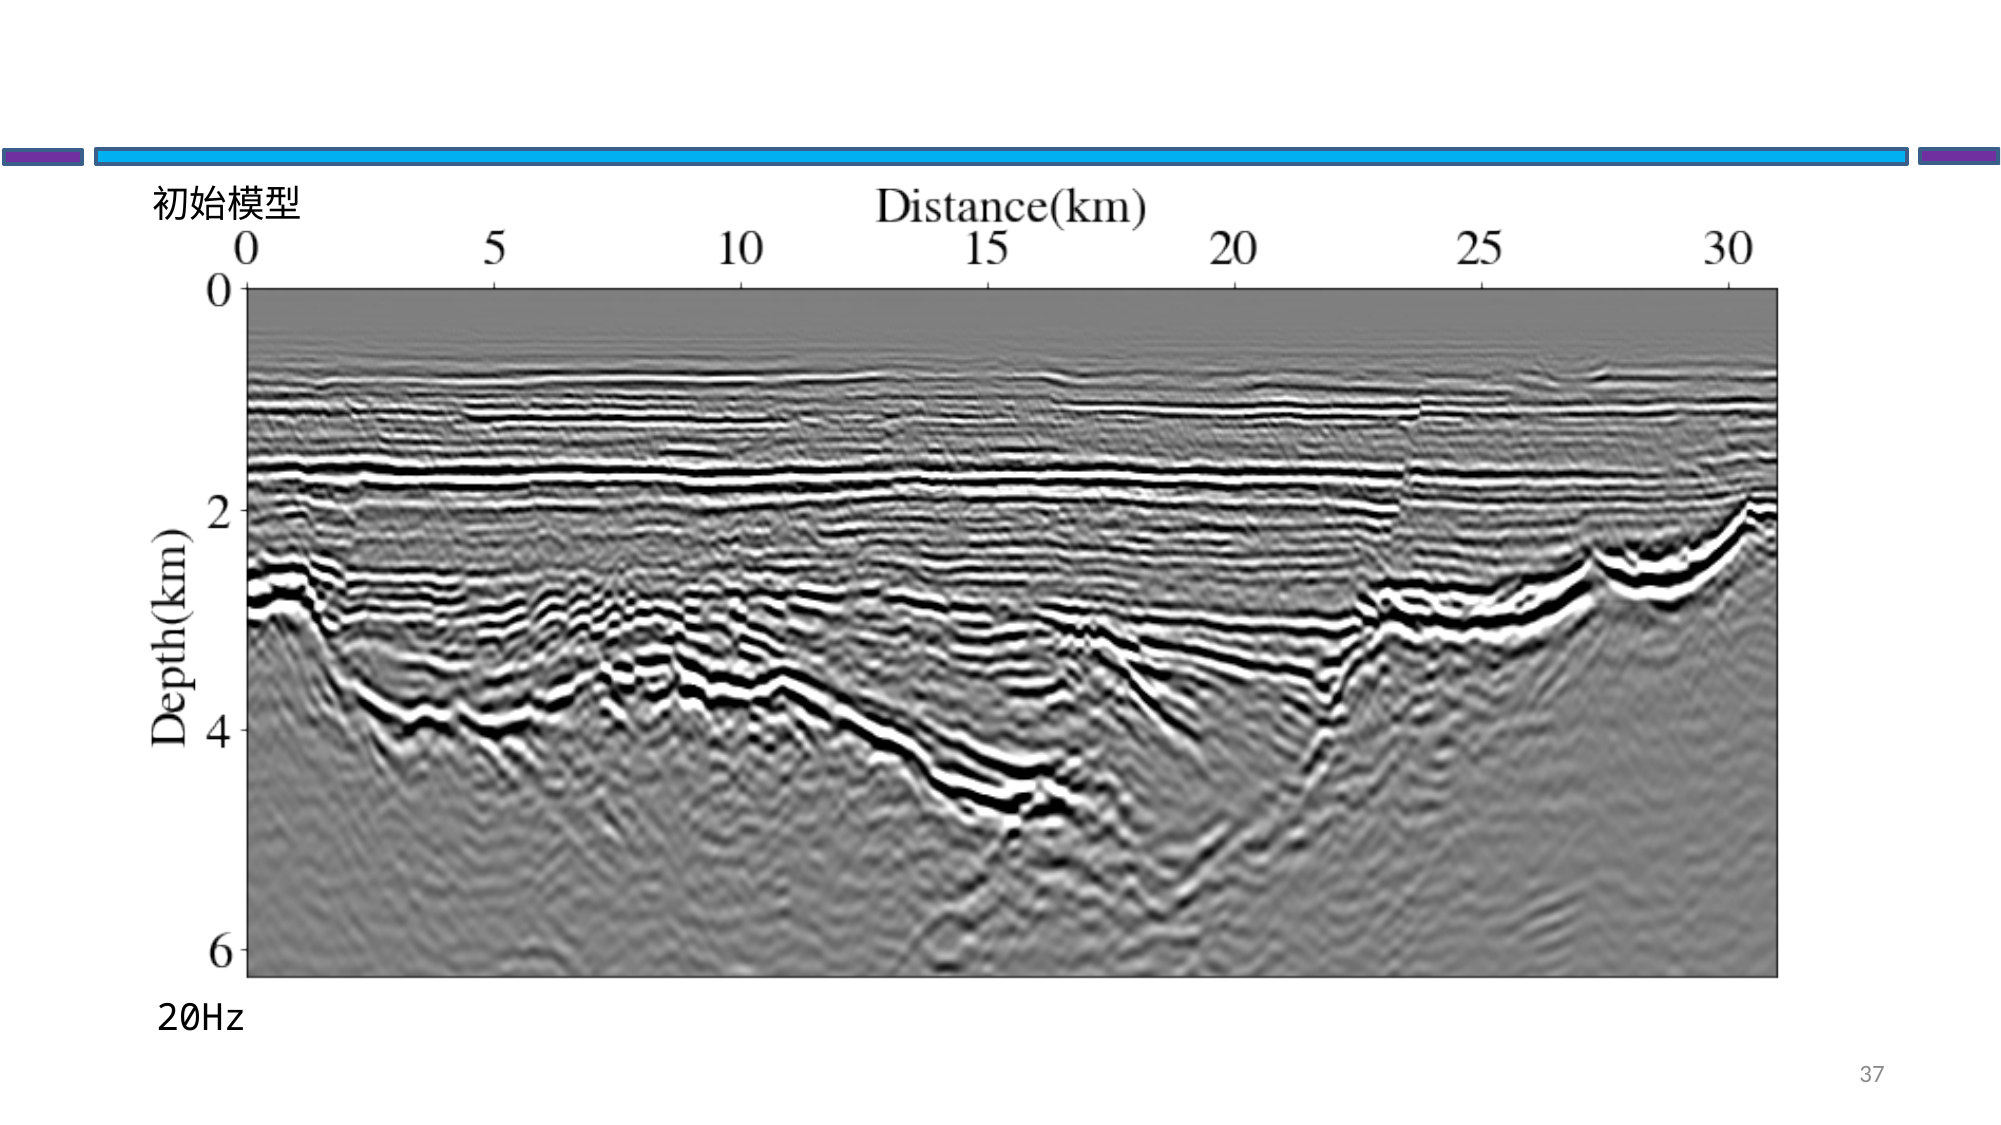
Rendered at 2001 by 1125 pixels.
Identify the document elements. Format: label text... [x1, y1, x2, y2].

text_box 20Hz [141, 1006, 402, 1046]
picture [137, 172, 1798, 1000]
slide_number 37 [1433, 1042, 1900, 1103]
